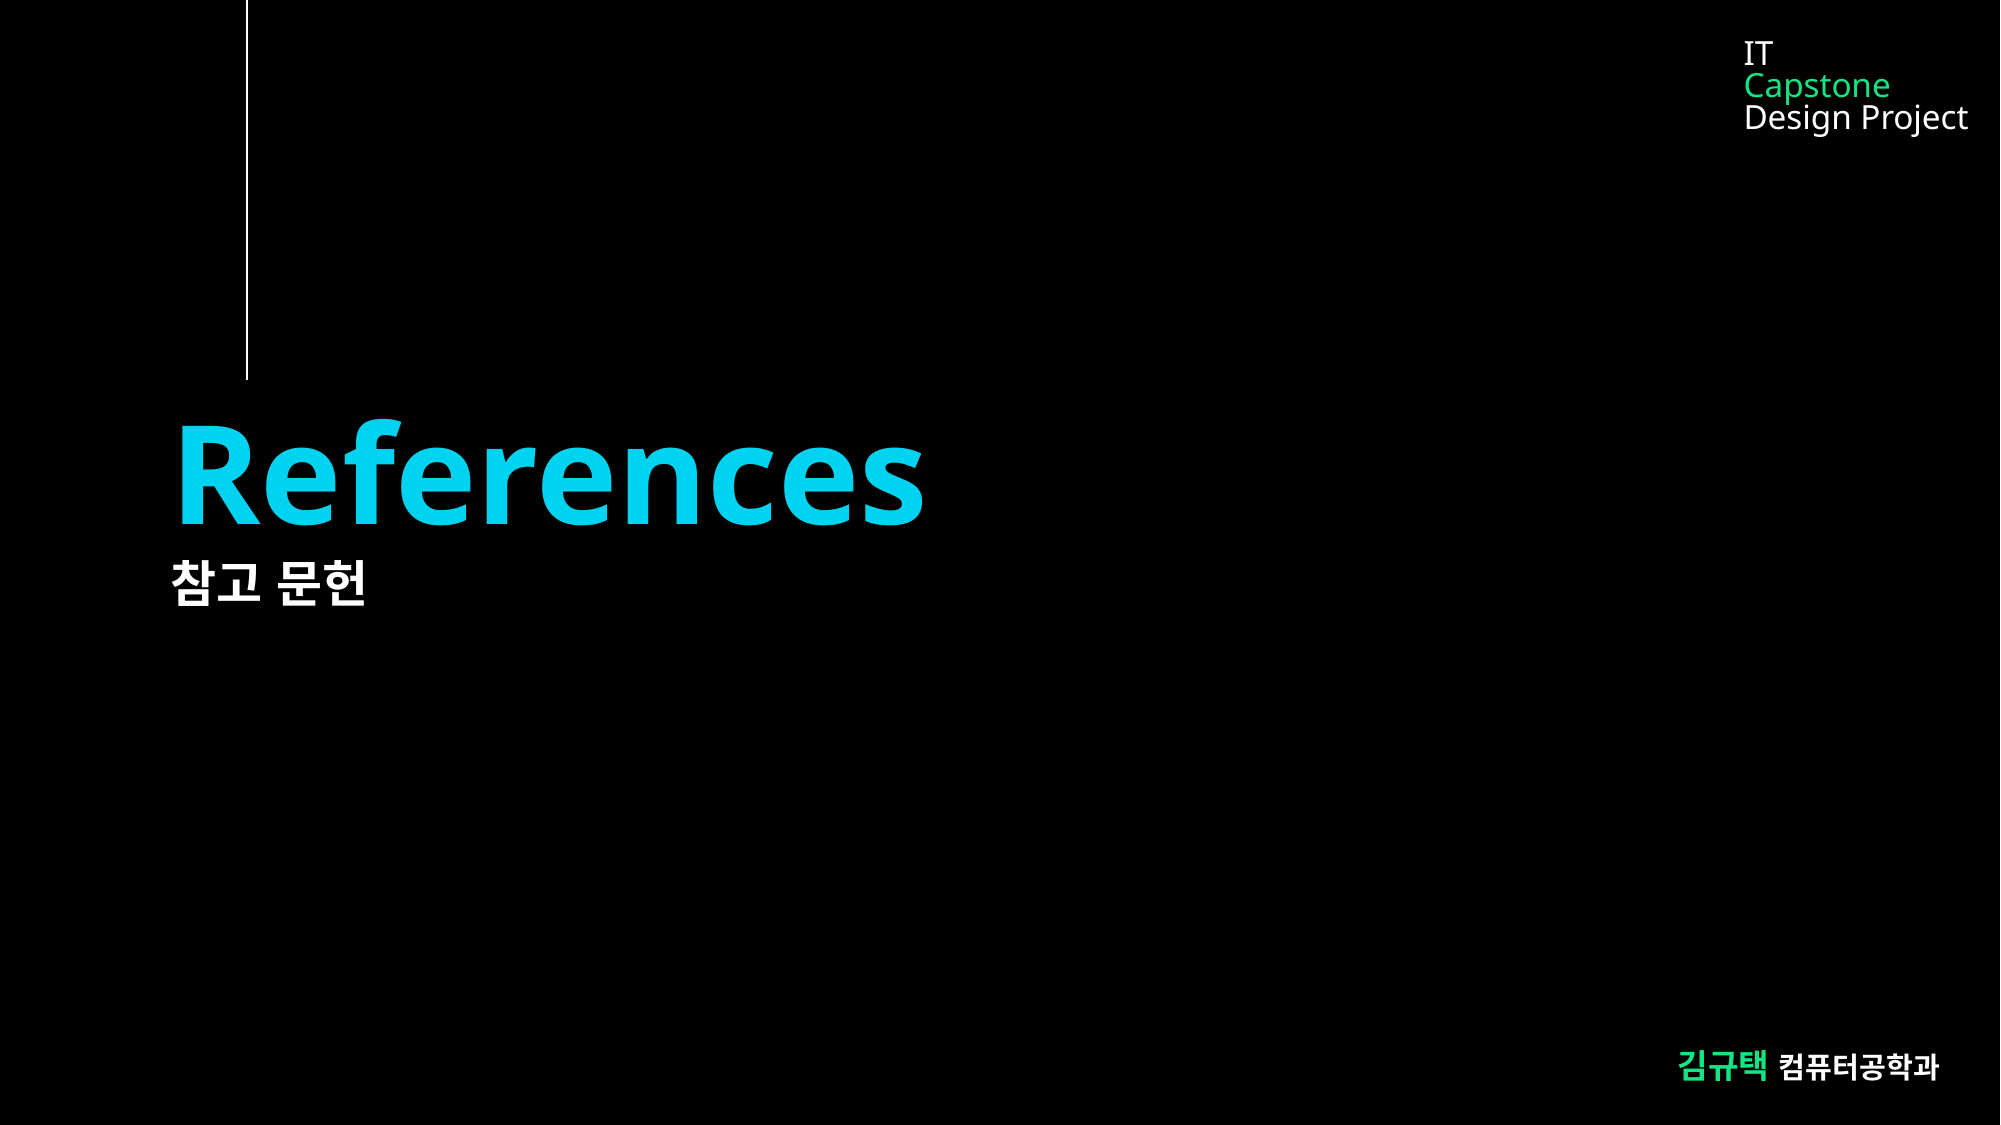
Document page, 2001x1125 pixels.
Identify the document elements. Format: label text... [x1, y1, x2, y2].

text_box References 참고 문헌 [154, 378, 1875, 569]
text_box IT Capstone Design Project [1727, 18, 1987, 158]
text_box 김규택 컴퓨터공학과 [1662, 1024, 1987, 1107]
